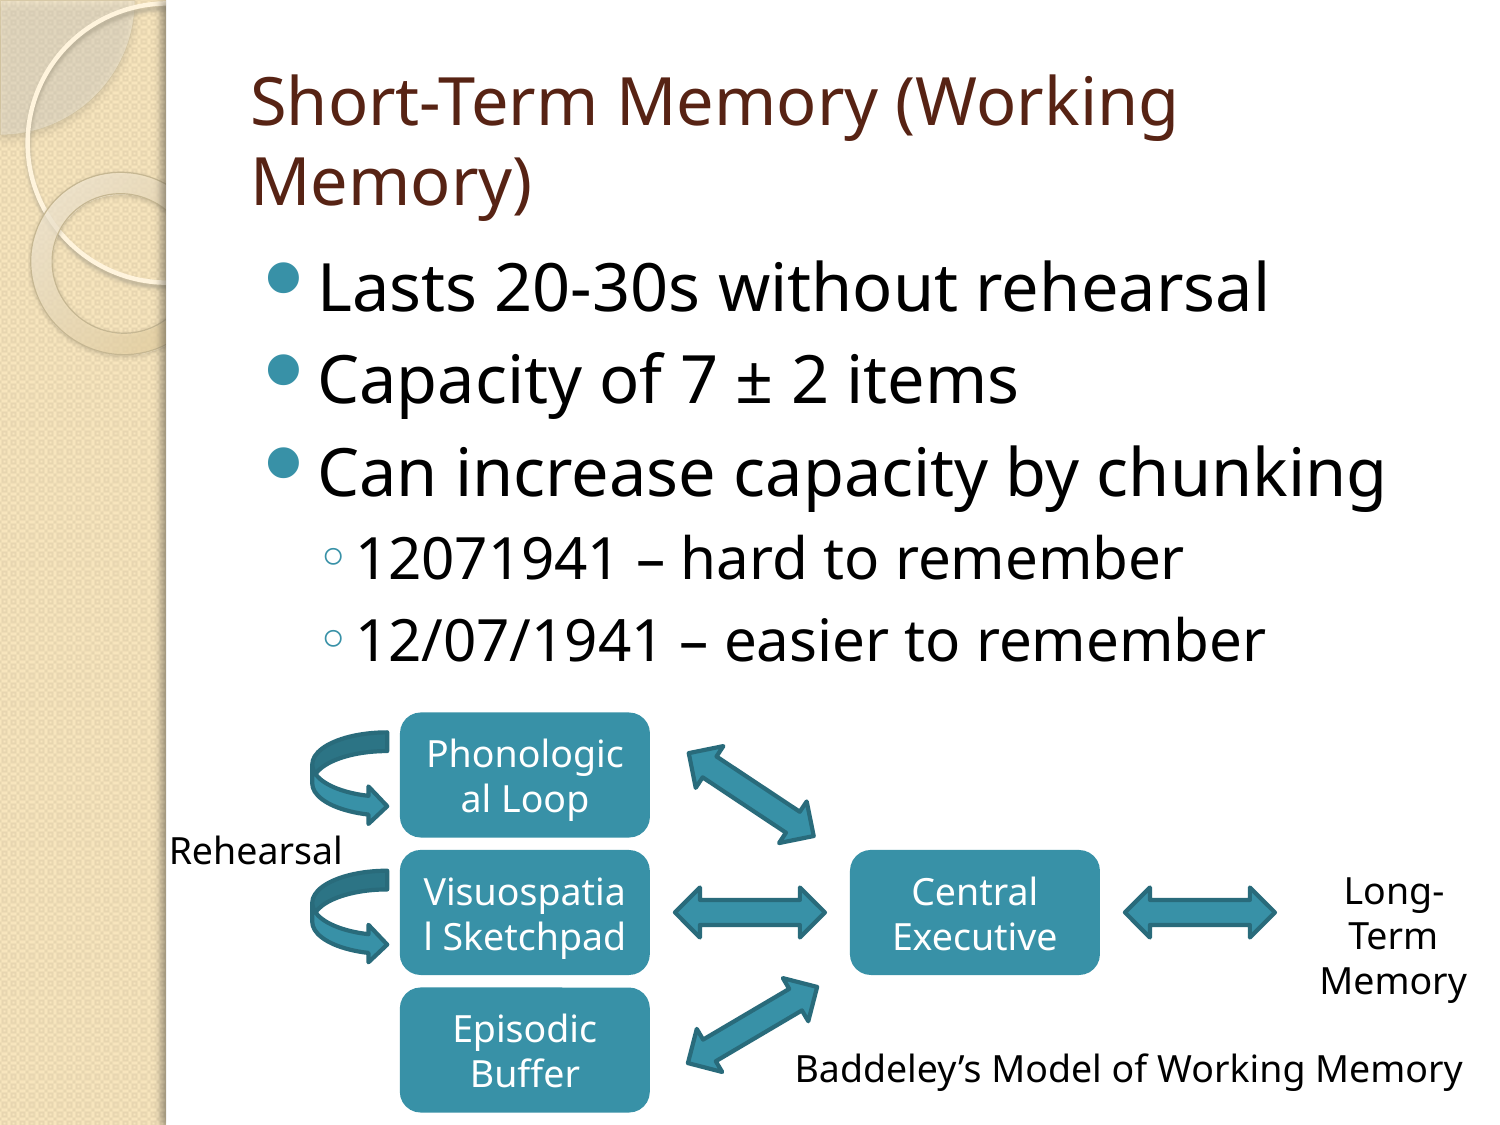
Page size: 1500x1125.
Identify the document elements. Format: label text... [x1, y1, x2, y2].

text_box Episodic Buffer [397, 985, 652, 1115]
text_box Central Executive [847, 847, 1103, 978]
text_box Visuospatial Sketchpad [397, 847, 652, 978]
text_box Long-Term Memory [1293, 859, 1494, 1010]
text_box [685, 976, 820, 1074]
text_box [1122, 885, 1278, 940]
text_box [686, 744, 816, 846]
title Short-Term Memory (Working Memory) [235, 45, 1466, 233]
text_box [672, 885, 828, 940]
text_box [310, 868, 390, 965]
list Lasts 20-30s without rehearsal Capacity of 7 ± 2 items Can increase capacity by chunking 12071941 – hard to remember 12/07/1941 – easier to remember [235, 237, 1466, 1025]
text_box Rehearsal [153, 819, 358, 880]
text_box Phonological Loop [397, 710, 653, 840]
text_box Baddeley’s Model of Working Memory [779, 1037, 1479, 1098]
text_box [310, 730, 390, 826]
